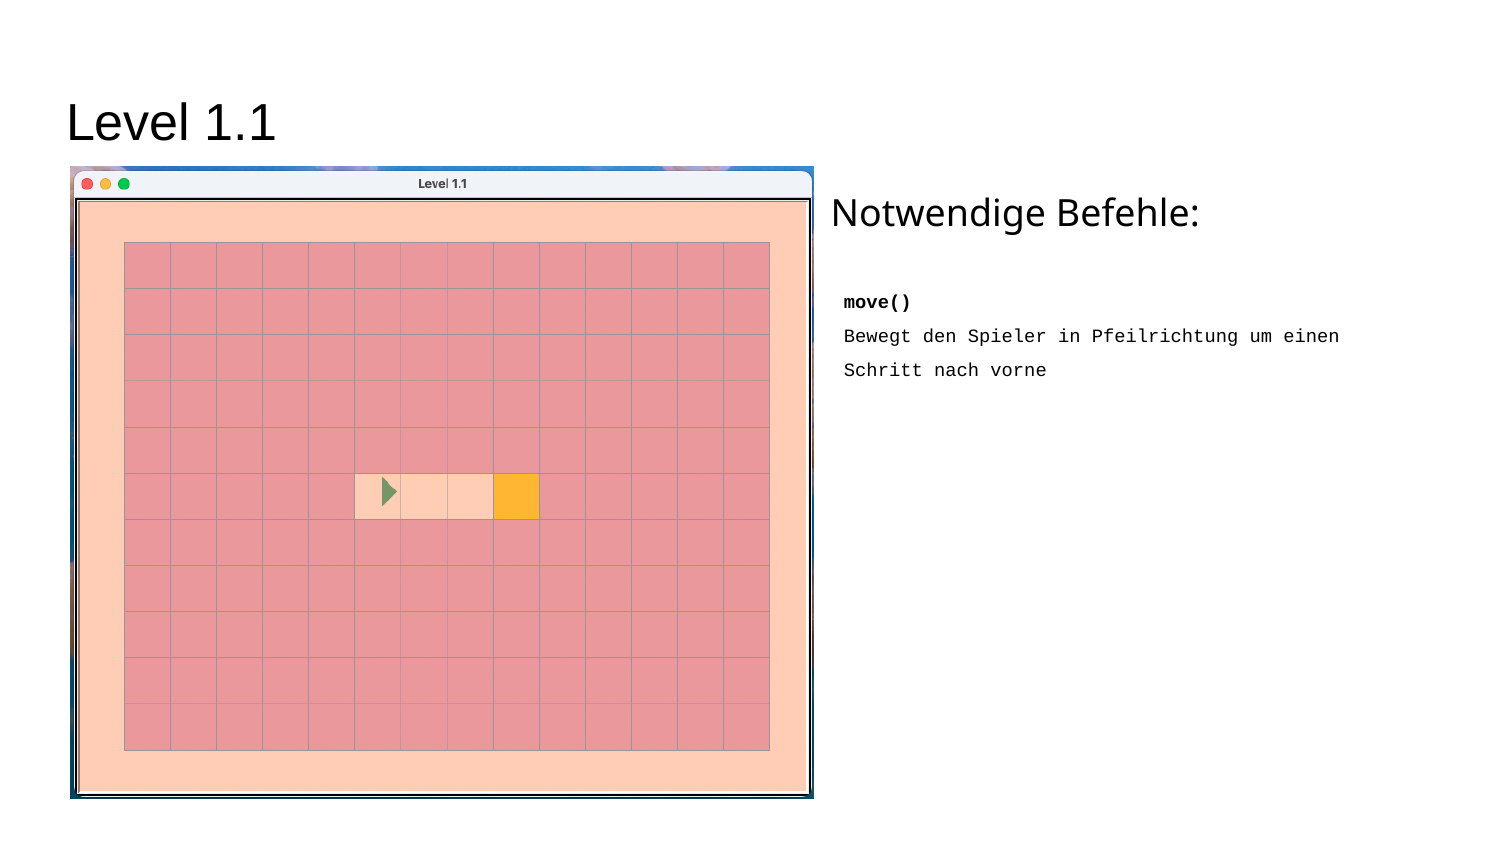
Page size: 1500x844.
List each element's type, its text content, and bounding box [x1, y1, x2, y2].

picture [70, 166, 814, 797]
text_box Notwendige Befehle: [815, 174, 1457, 250]
text_box move() Bewegt den Spieler in Pfeilrichtung um einen Schritt nach vorne [829, 263, 1441, 395]
title Level 1.1 [50, 72, 1450, 168]
